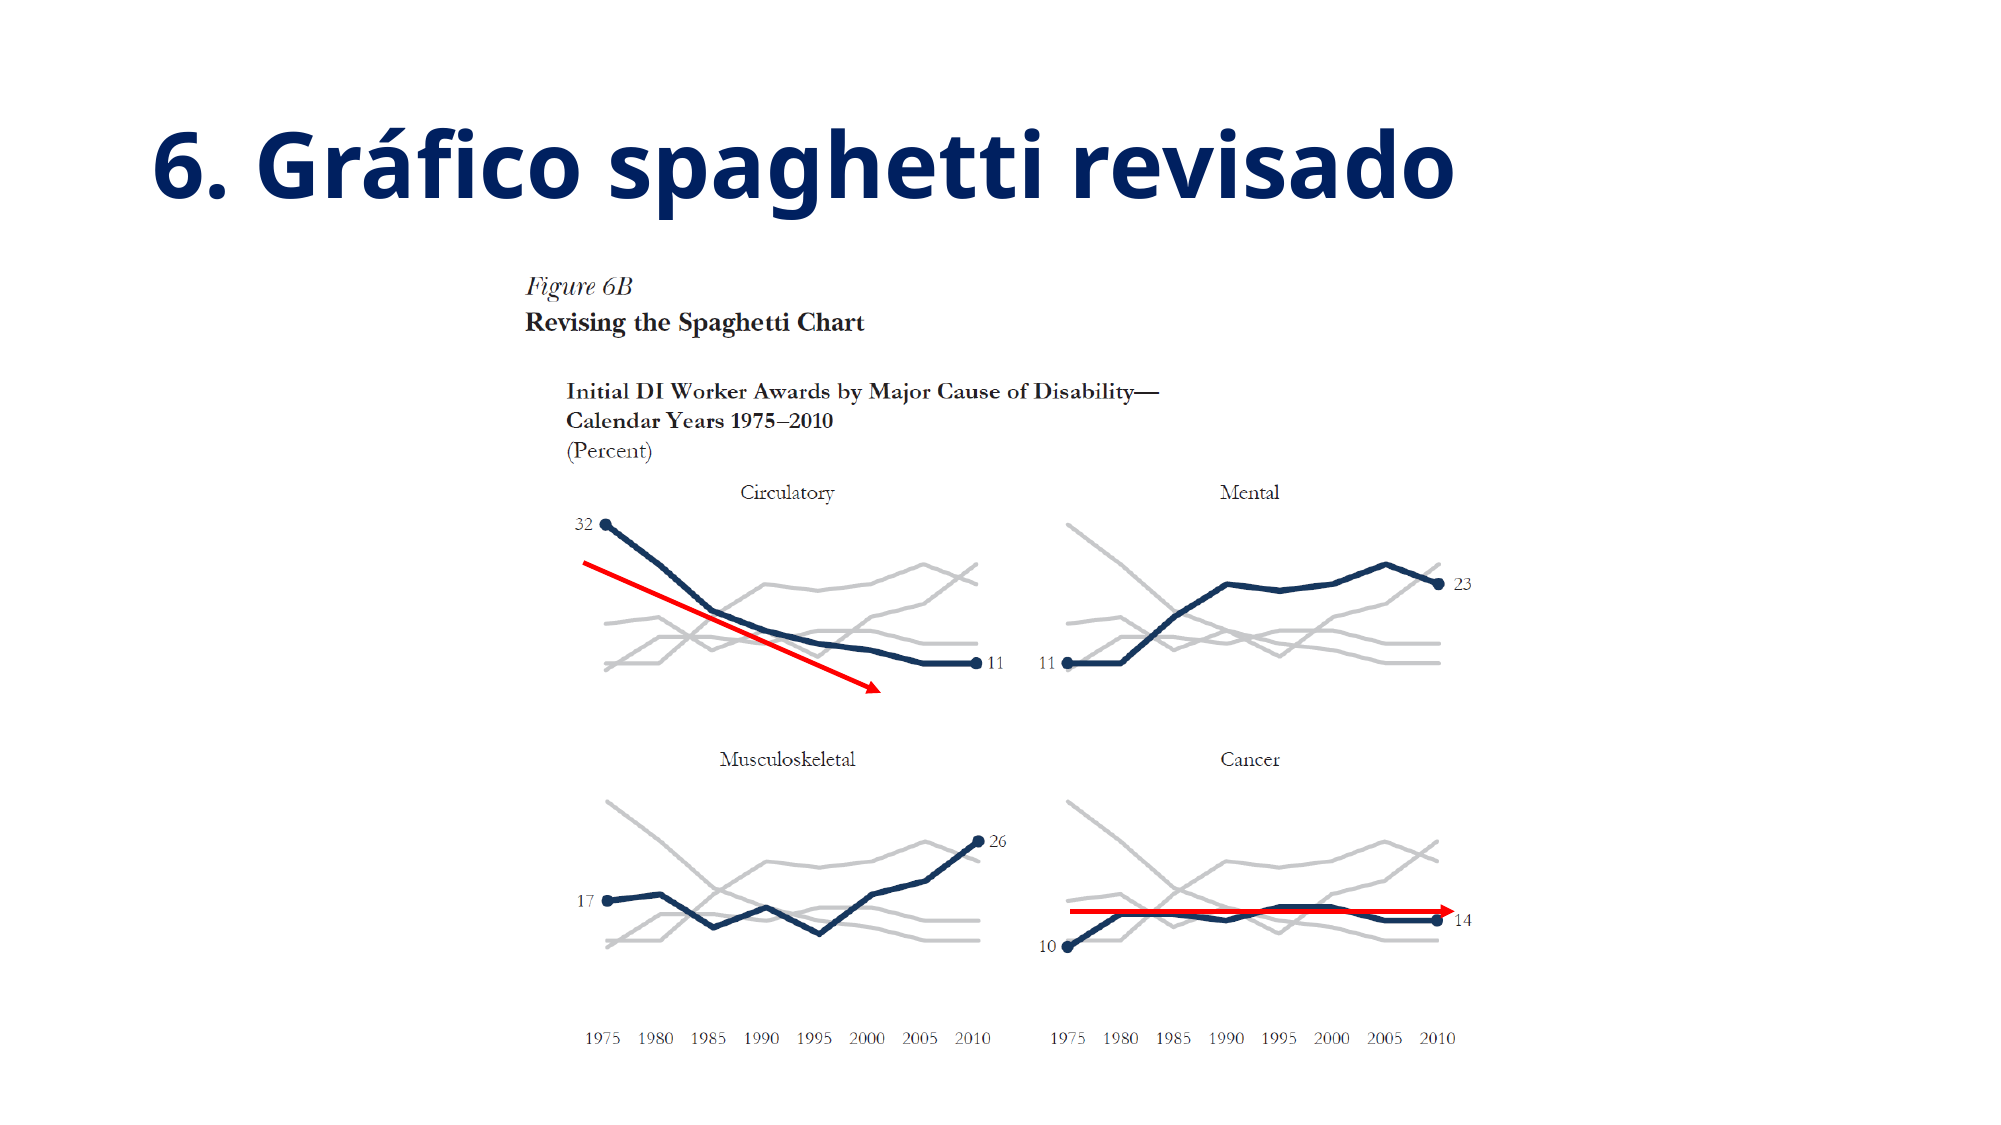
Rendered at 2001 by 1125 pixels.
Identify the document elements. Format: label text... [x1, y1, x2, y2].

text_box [583, 562, 881, 693]
title 6. Gráfico spaghetti revisado [137, 59, 1863, 278]
picture [501, 246, 1499, 1090]
